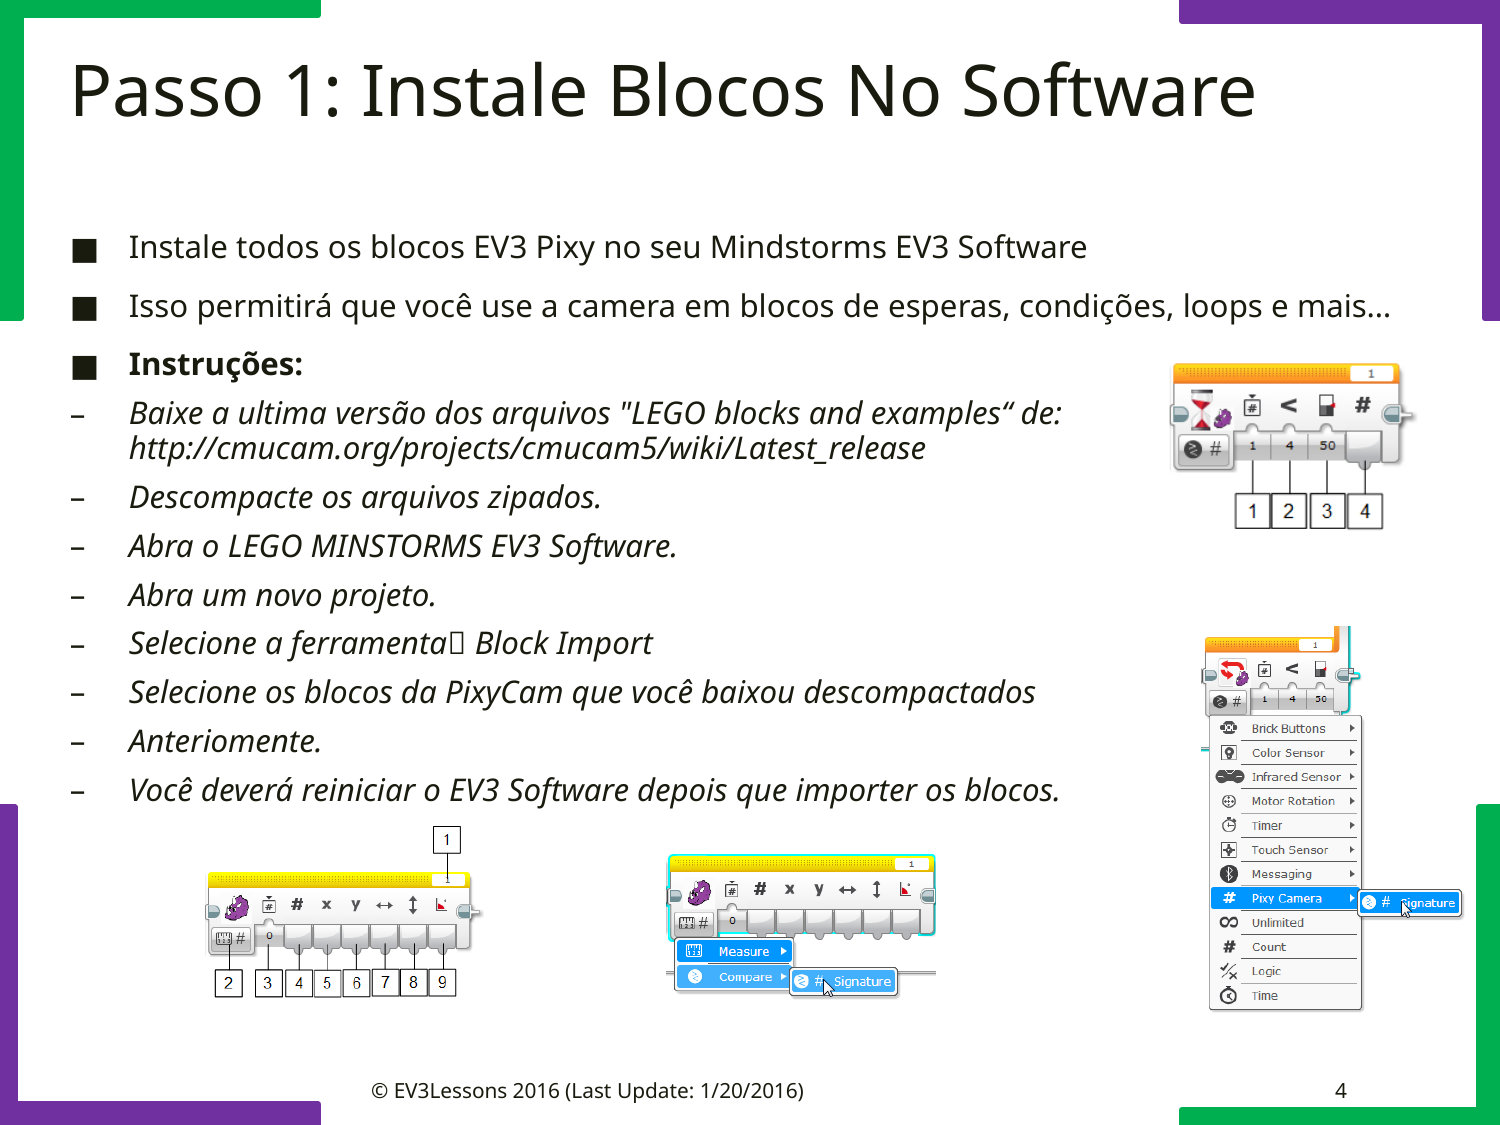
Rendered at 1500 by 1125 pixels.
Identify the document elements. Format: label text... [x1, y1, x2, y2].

list Instale todos os blocos EV3 Pixy no seu Mindstorms EV3 Software Isso permitirá que você use a camera em blocos de esperas, condições, loops e mais… Instruções: Baixe a ultima versão dos arquivos "LEGO blocks and examples“ de: http://cmucam.org/projects/cmucam5/wiki/Latest_release Descompacte os arquivos zipados. Abra o LEGO MINSTORMS EV3 Software. Abra um novo projeto. Selecione a ferramenta Block Import Selecione os blocos da PixyCam que você baixou descompactados Anteriomente. Você deverá reiniciar o EV3 Software depois que importer os blocos. [54, 222, 1416, 823]
picture [666, 850, 936, 1022]
title Passo 1: Instale Blocos No Software [54, 47, 1442, 185]
picture [197, 822, 485, 1002]
slide_number 4 [1165, 1058, 1362, 1125]
picture [1201, 626, 1468, 1019]
picture [1165, 355, 1427, 541]
footer © EV3Lessons 2016 (Last Update: 1/20/2016) [355, 1058, 1129, 1125]
